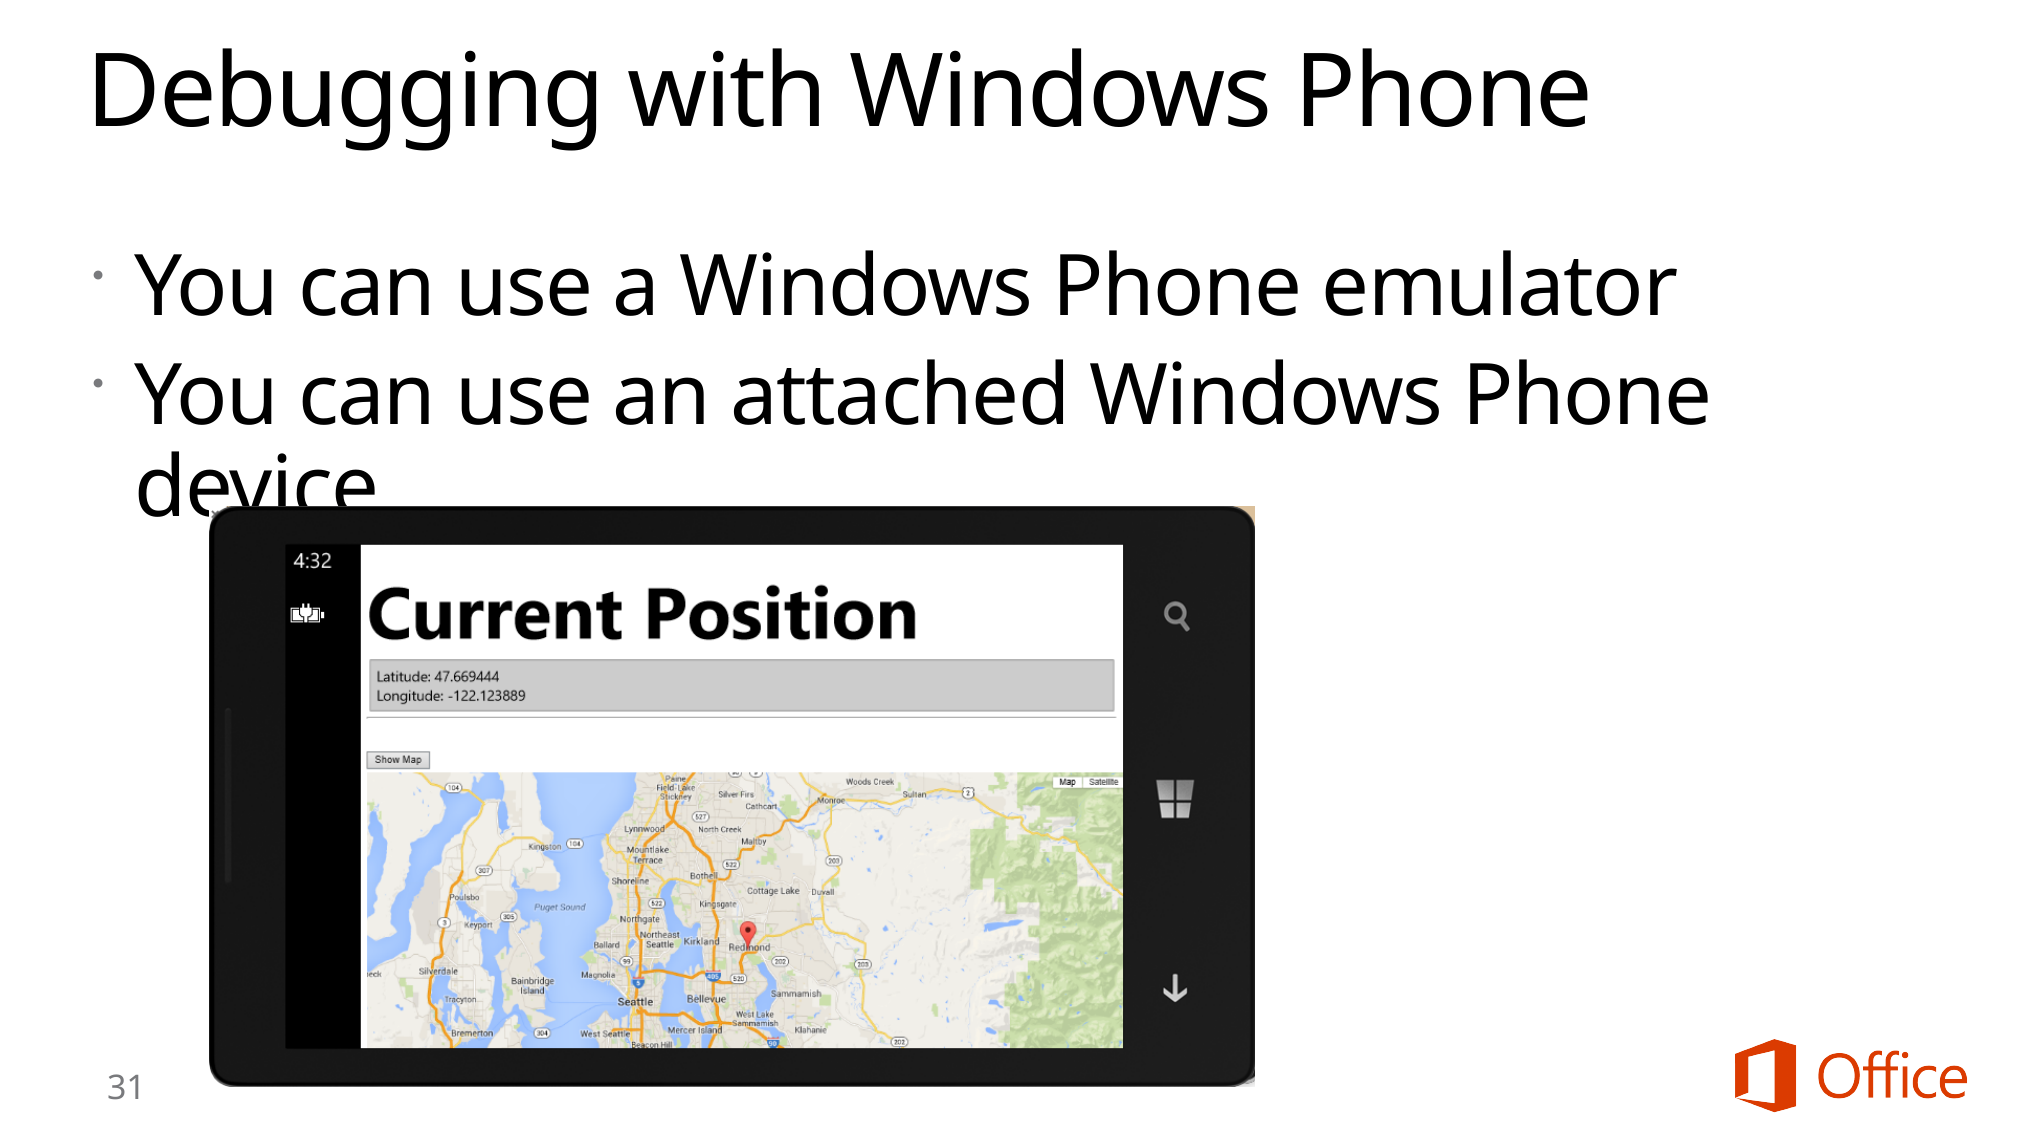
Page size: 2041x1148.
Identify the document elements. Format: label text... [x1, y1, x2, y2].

list You can use a Windows Phone emulator You can use an attached Windows Phone device [86, 242, 1953, 585]
slide_number 31 [87, 1070, 181, 1108]
title Debugging with Windows Phone [86, 38, 1953, 164]
picture [209, 506, 1255, 1087]
picture [1703, 1007, 1999, 1144]
